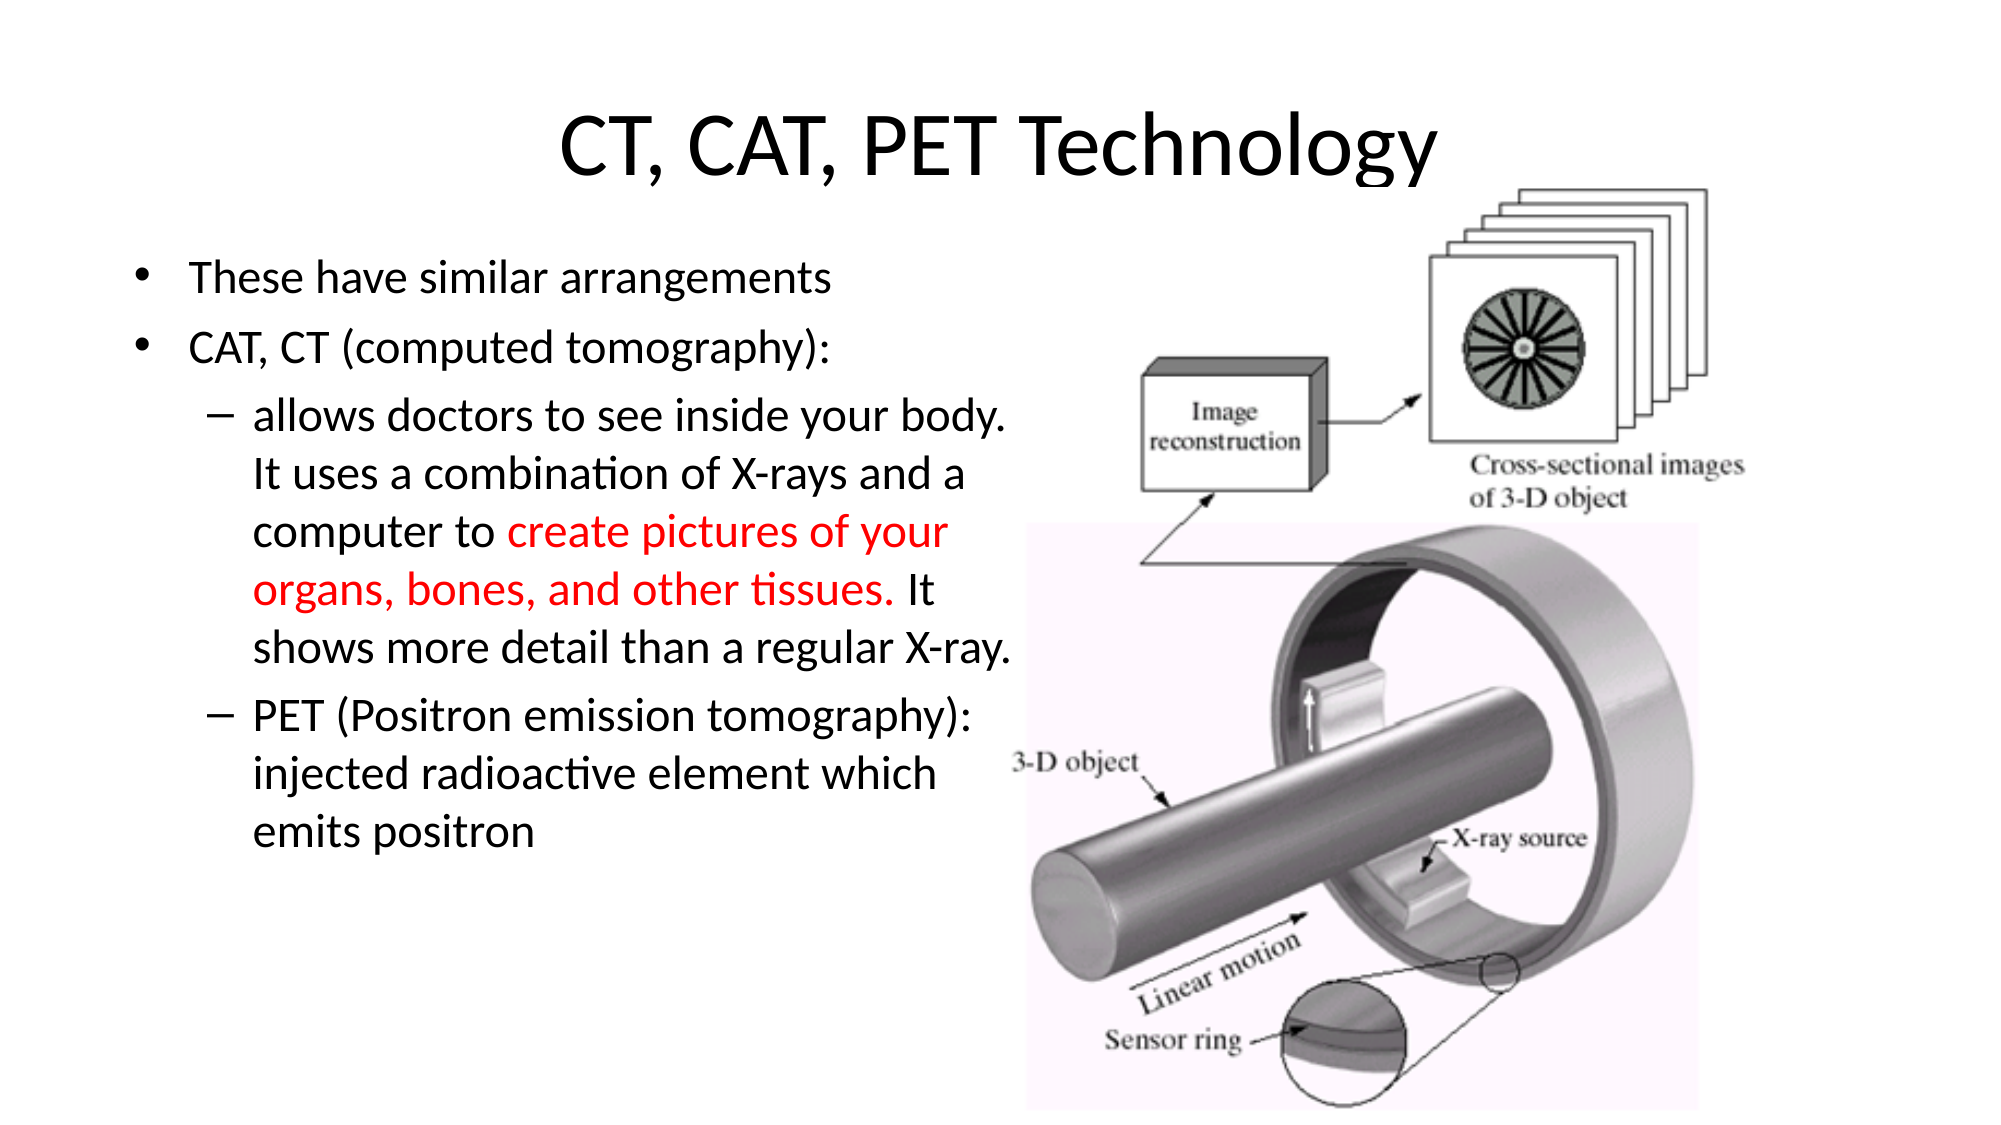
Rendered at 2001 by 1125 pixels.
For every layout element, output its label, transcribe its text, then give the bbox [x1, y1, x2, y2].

text_box CT, CAT, PET Technology [324, 45, 1675, 233]
picture [1010, 187, 1750, 1113]
text_box These have similar arrangements CAT, CT (computed tomography): allows doctors to see inside your body. It uses a combination of X-rays and a computer to create pictures of your organs, bones, and other tissues. It shows more detail than a regular X-ray. PET (Positron emission tomography): injected radioactive element which emits positron [119, 237, 1010, 875]
